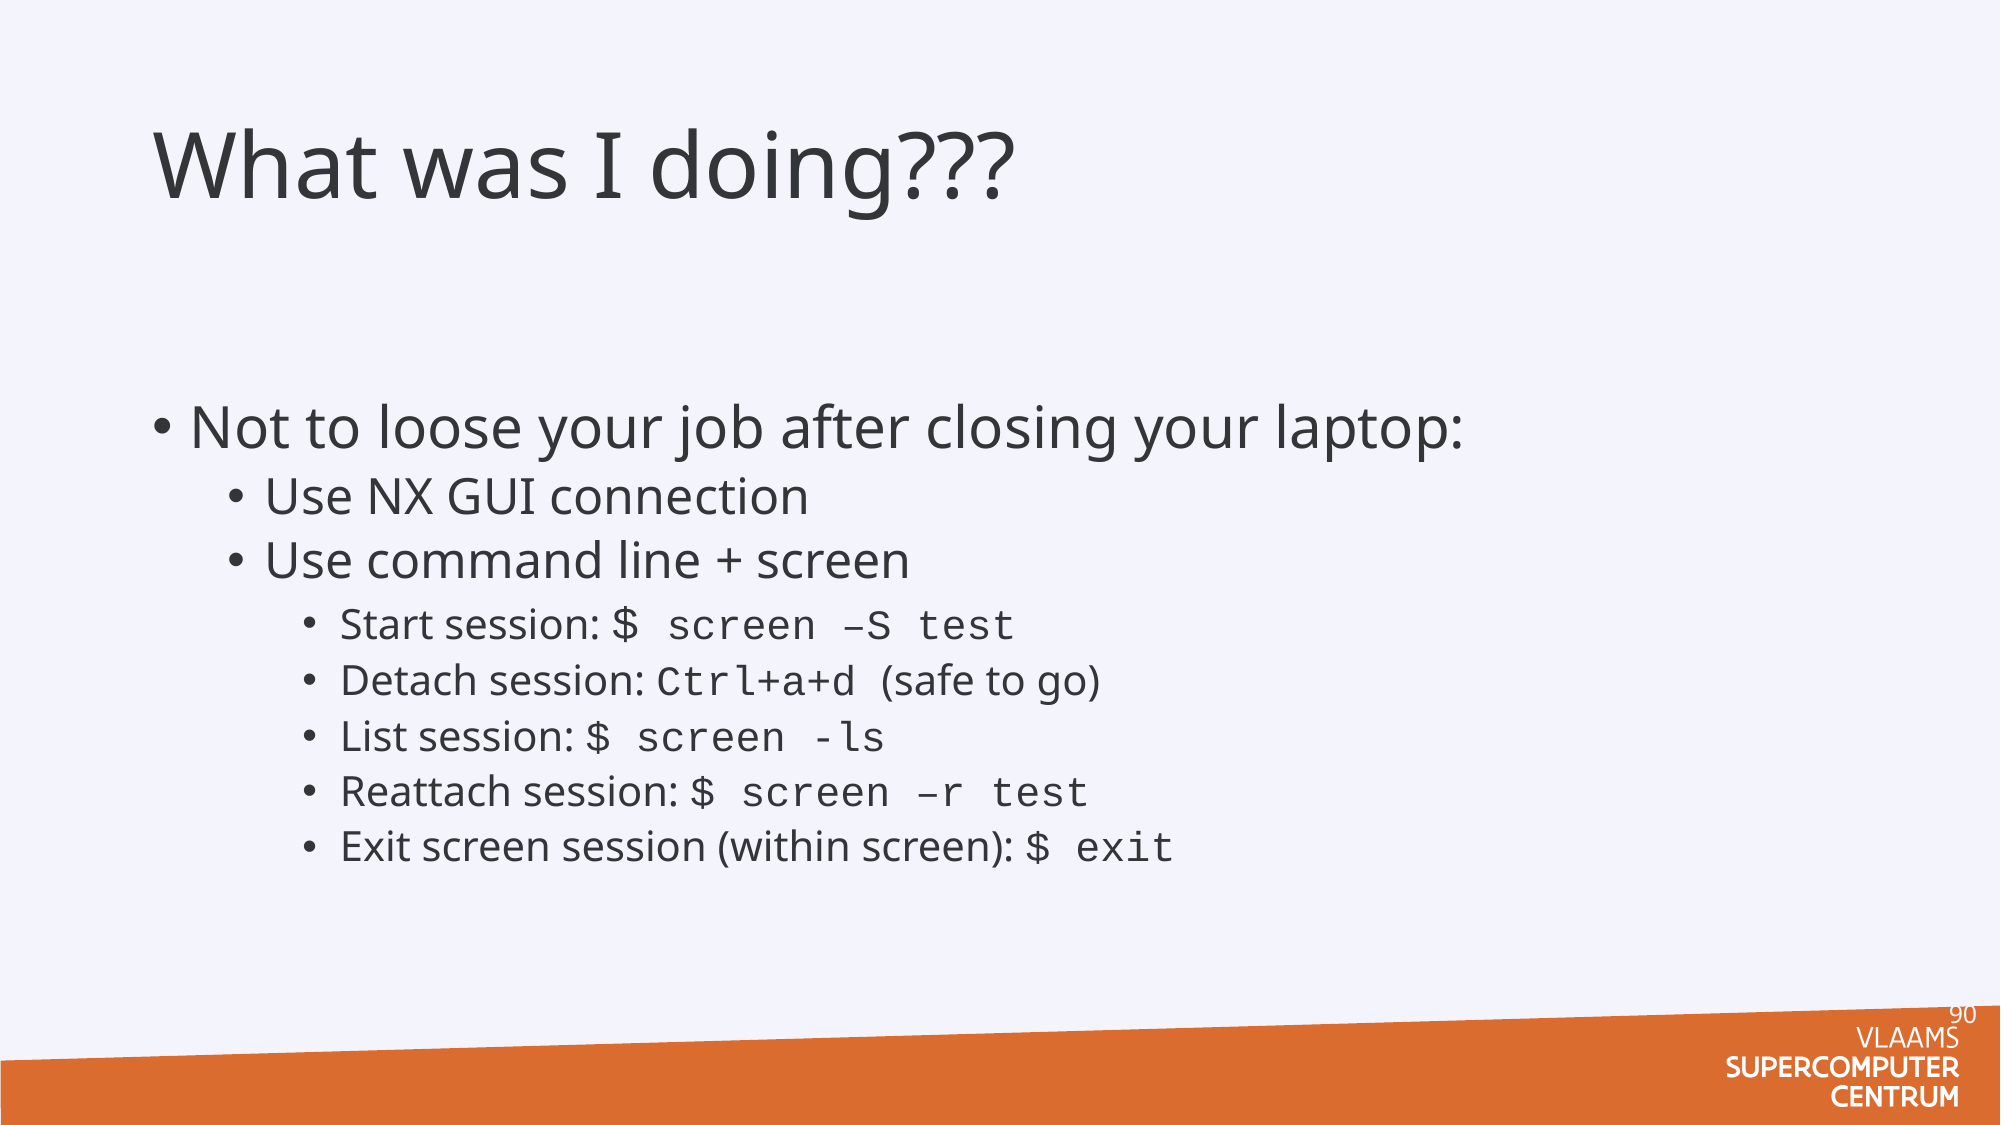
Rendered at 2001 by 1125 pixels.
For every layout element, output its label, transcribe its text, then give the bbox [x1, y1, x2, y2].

title What was I doing??? [137, 59, 1863, 278]
picture [1725, 1021, 1960, 1117]
list Not to loose your job after closing your laptop: Use NX GUI connection Use command line + screen Start session: $ screen –S test Detach session: Ctrl+a+d (safe to go) List session: $ screen -ls Reattach session: $ screen –r test Exit screen session (within screen): $ exit [137, 299, 1863, 1014]
slide_number 90 [1787, 992, 1993, 1040]
